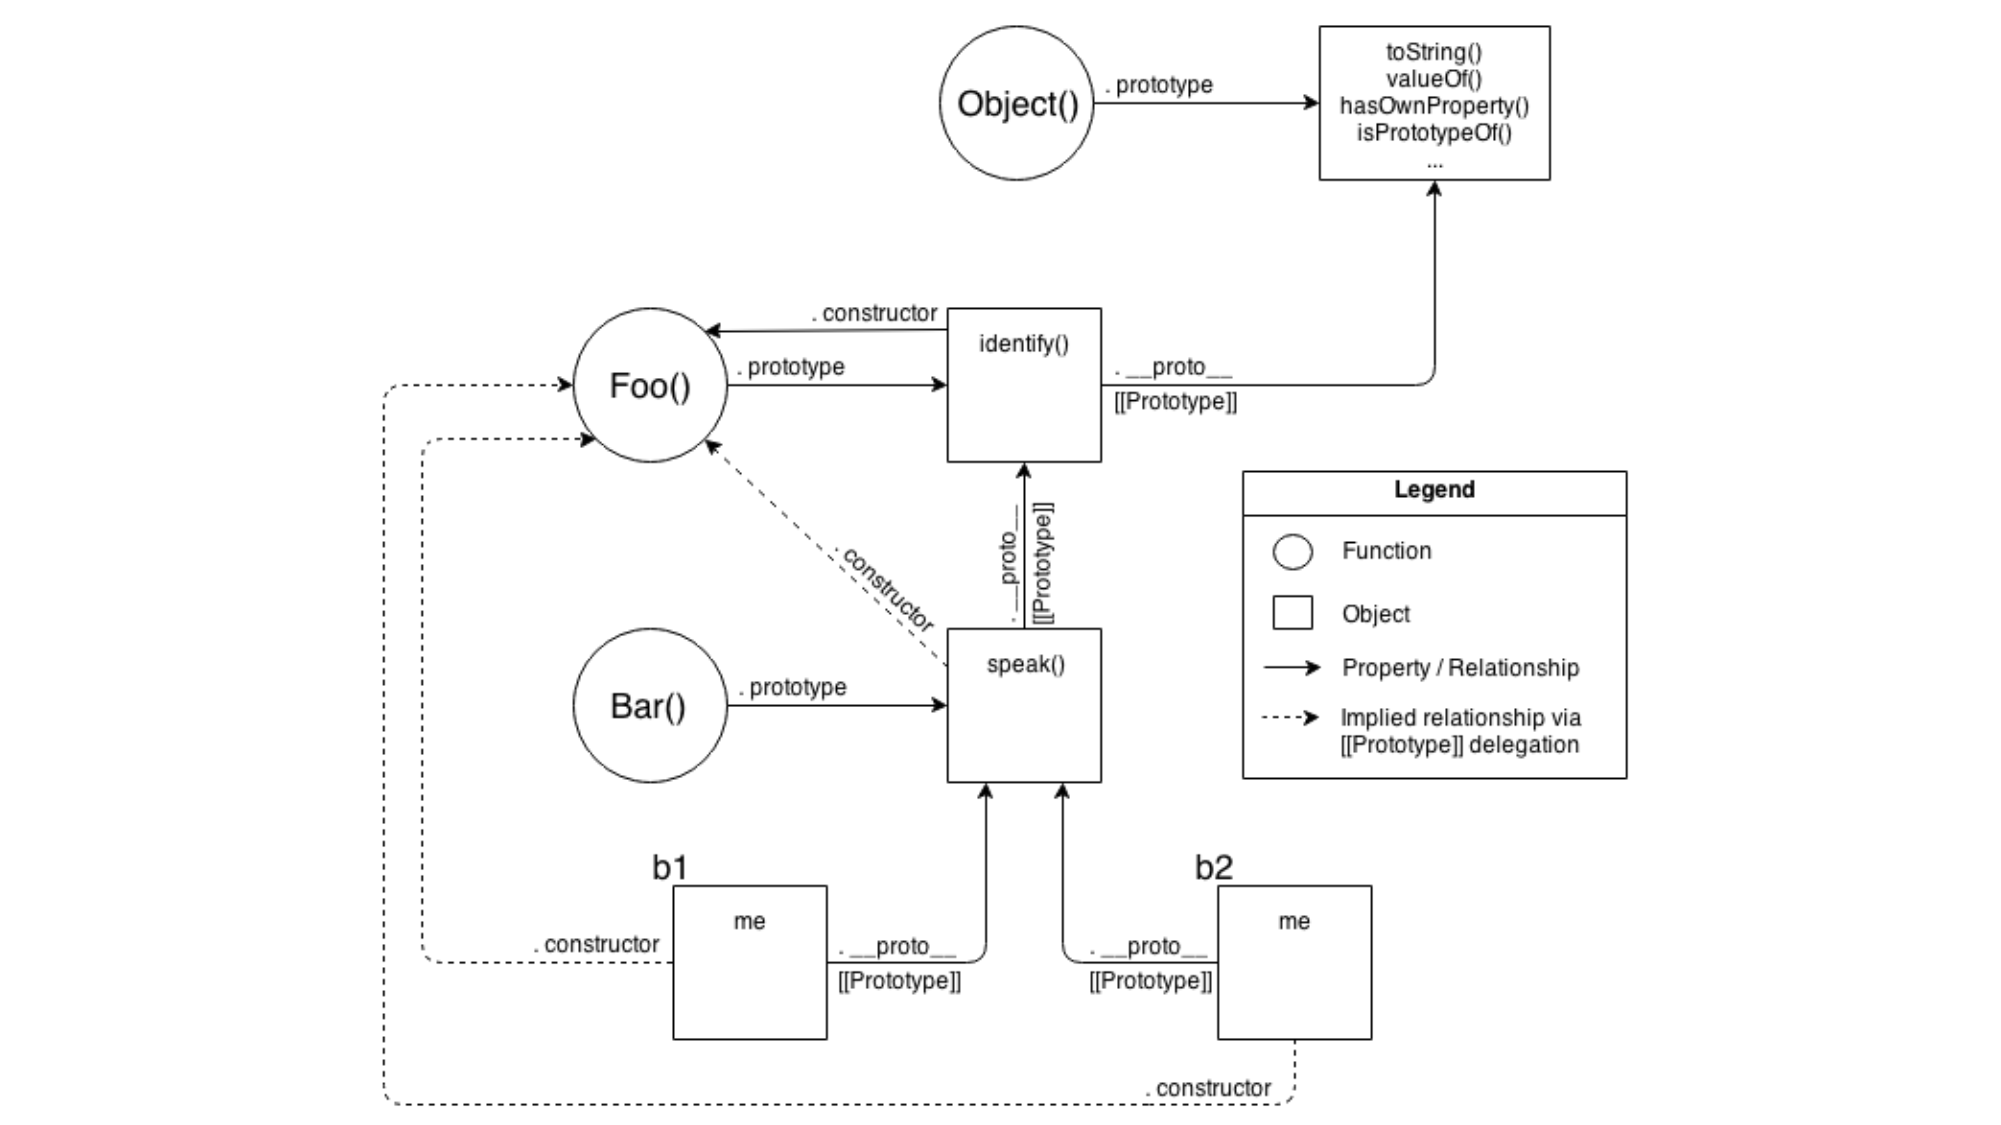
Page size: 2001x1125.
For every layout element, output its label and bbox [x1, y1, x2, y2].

picture [368, 24, 1632, 1125]
